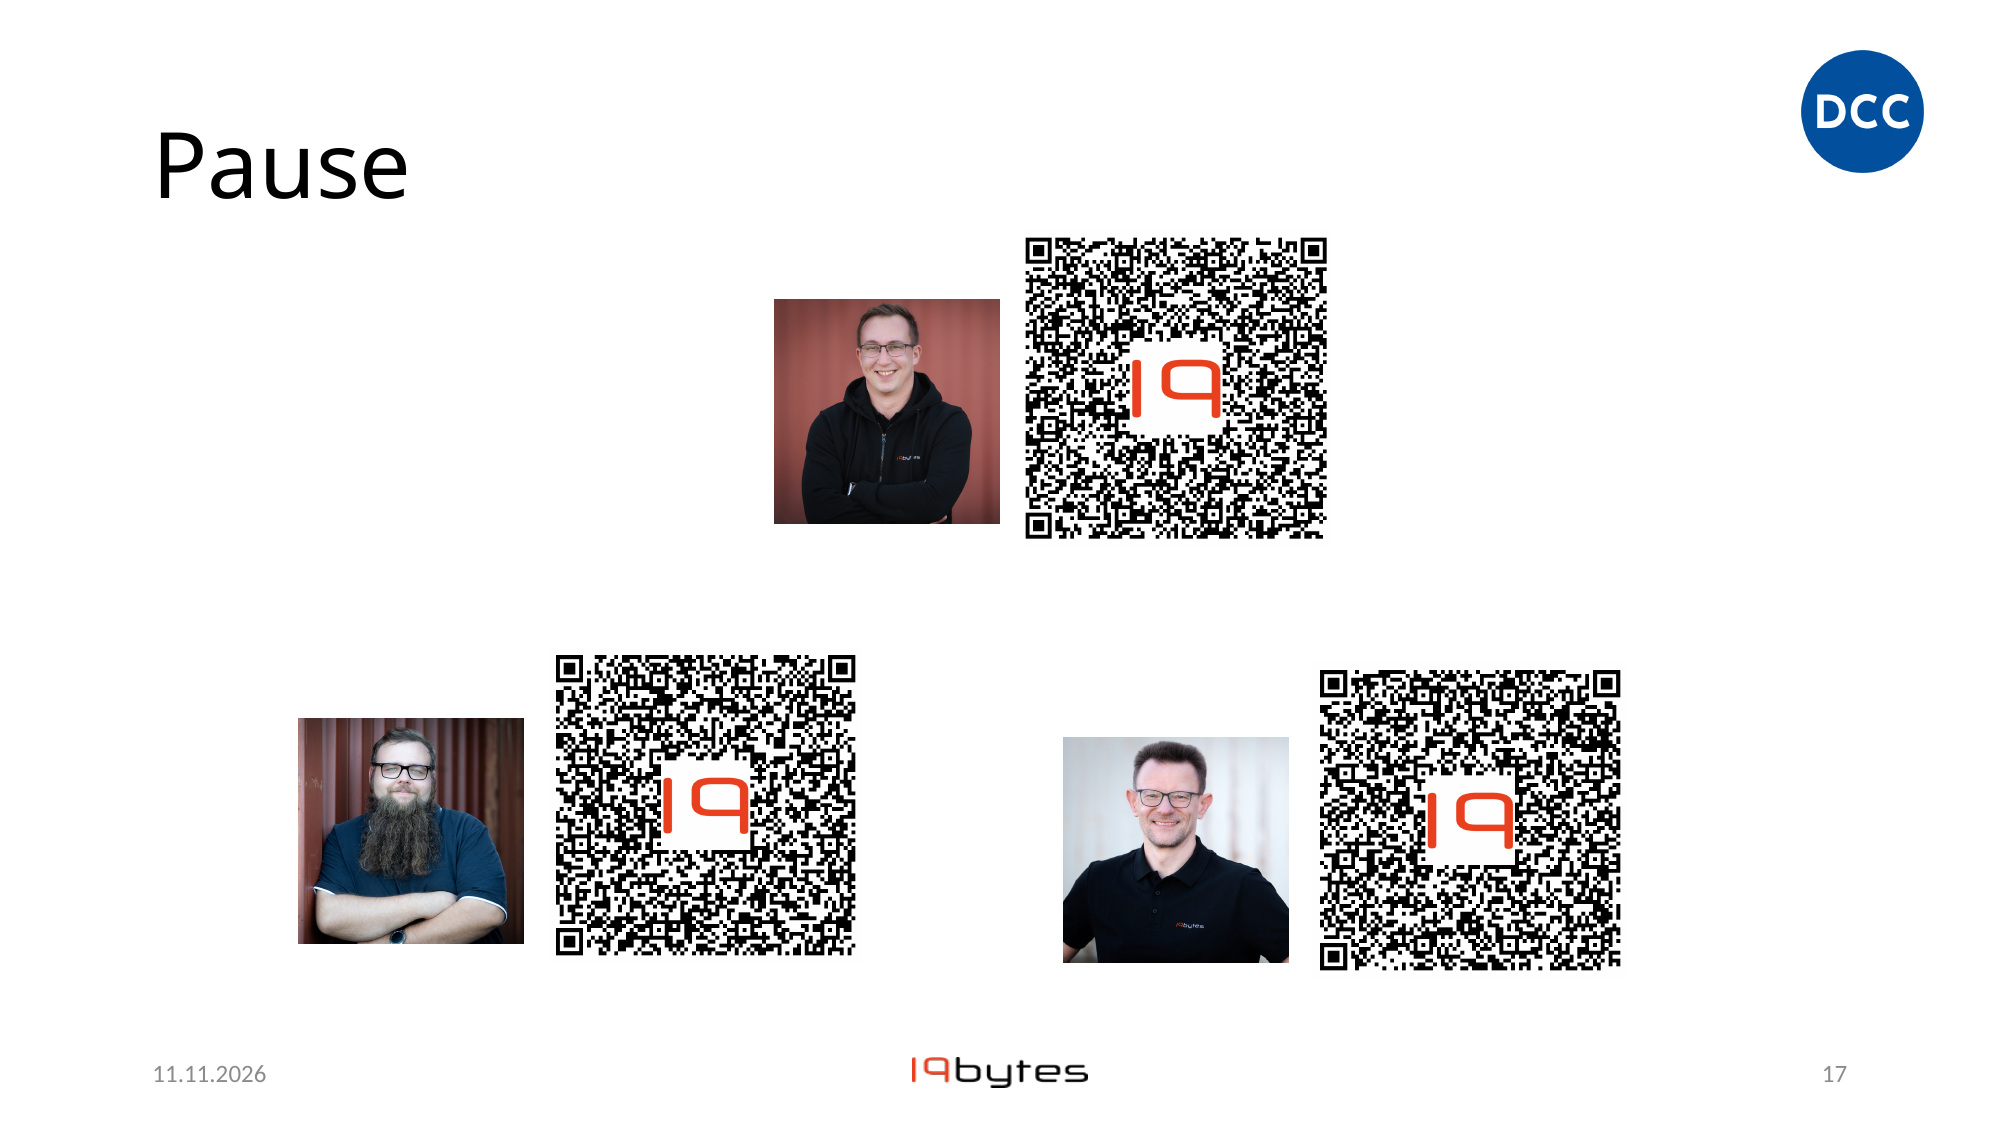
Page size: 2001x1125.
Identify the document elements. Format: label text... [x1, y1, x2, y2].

picture [1312, 662, 1628, 978]
picture [298, 718, 524, 944]
picture [1063, 737, 1289, 963]
slide_number 16 [1412, 1042, 1863, 1103]
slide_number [137, 1042, 588, 1103]
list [547, 647, 863, 963]
title Pause [137, 59, 1863, 278]
picture [912, 1057, 1088, 1088]
picture [774, 299, 1000, 525]
picture [1018, 230, 1334, 546]
picture [1801, 50, 1924, 173]
